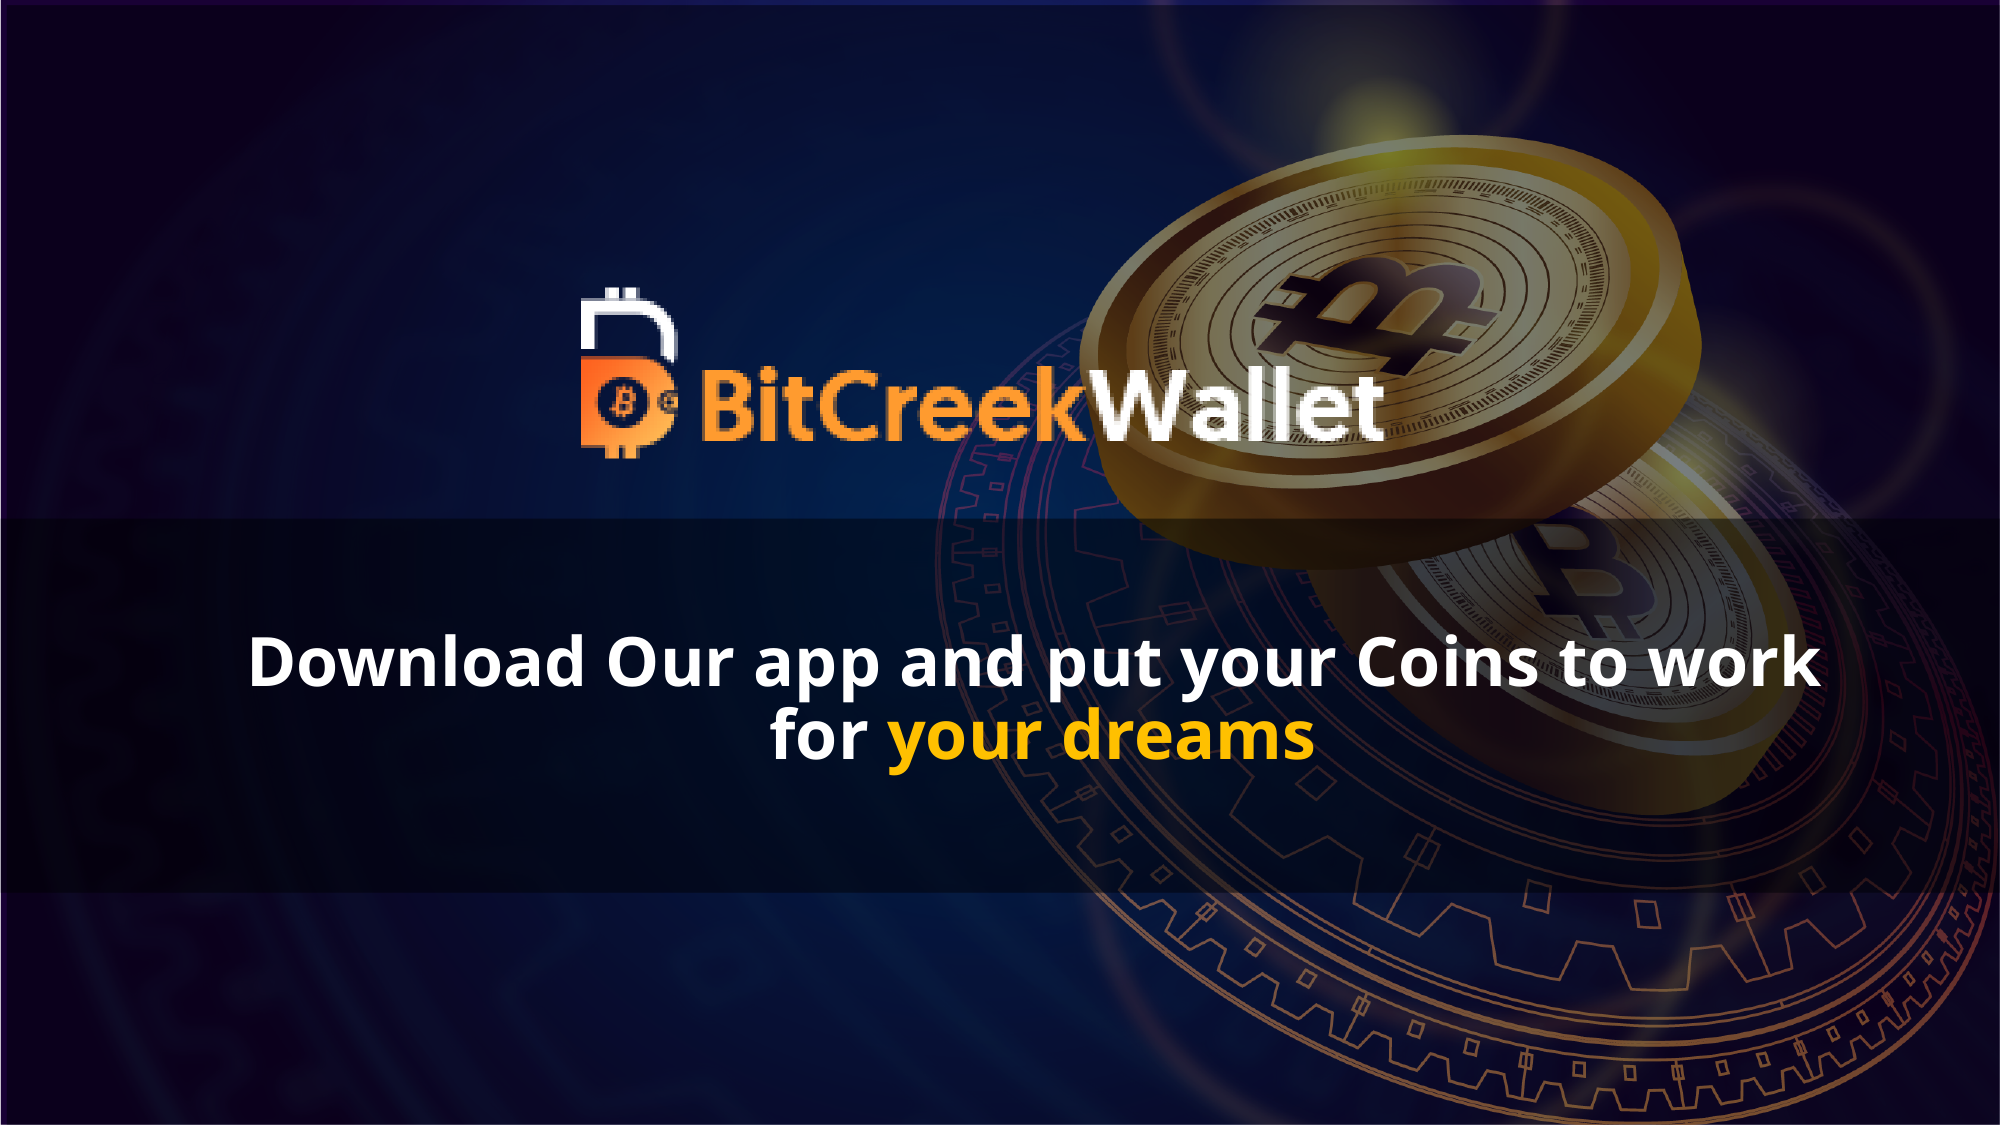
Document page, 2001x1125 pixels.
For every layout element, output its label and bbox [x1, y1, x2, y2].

list [0, 0, 2000, 1125]
